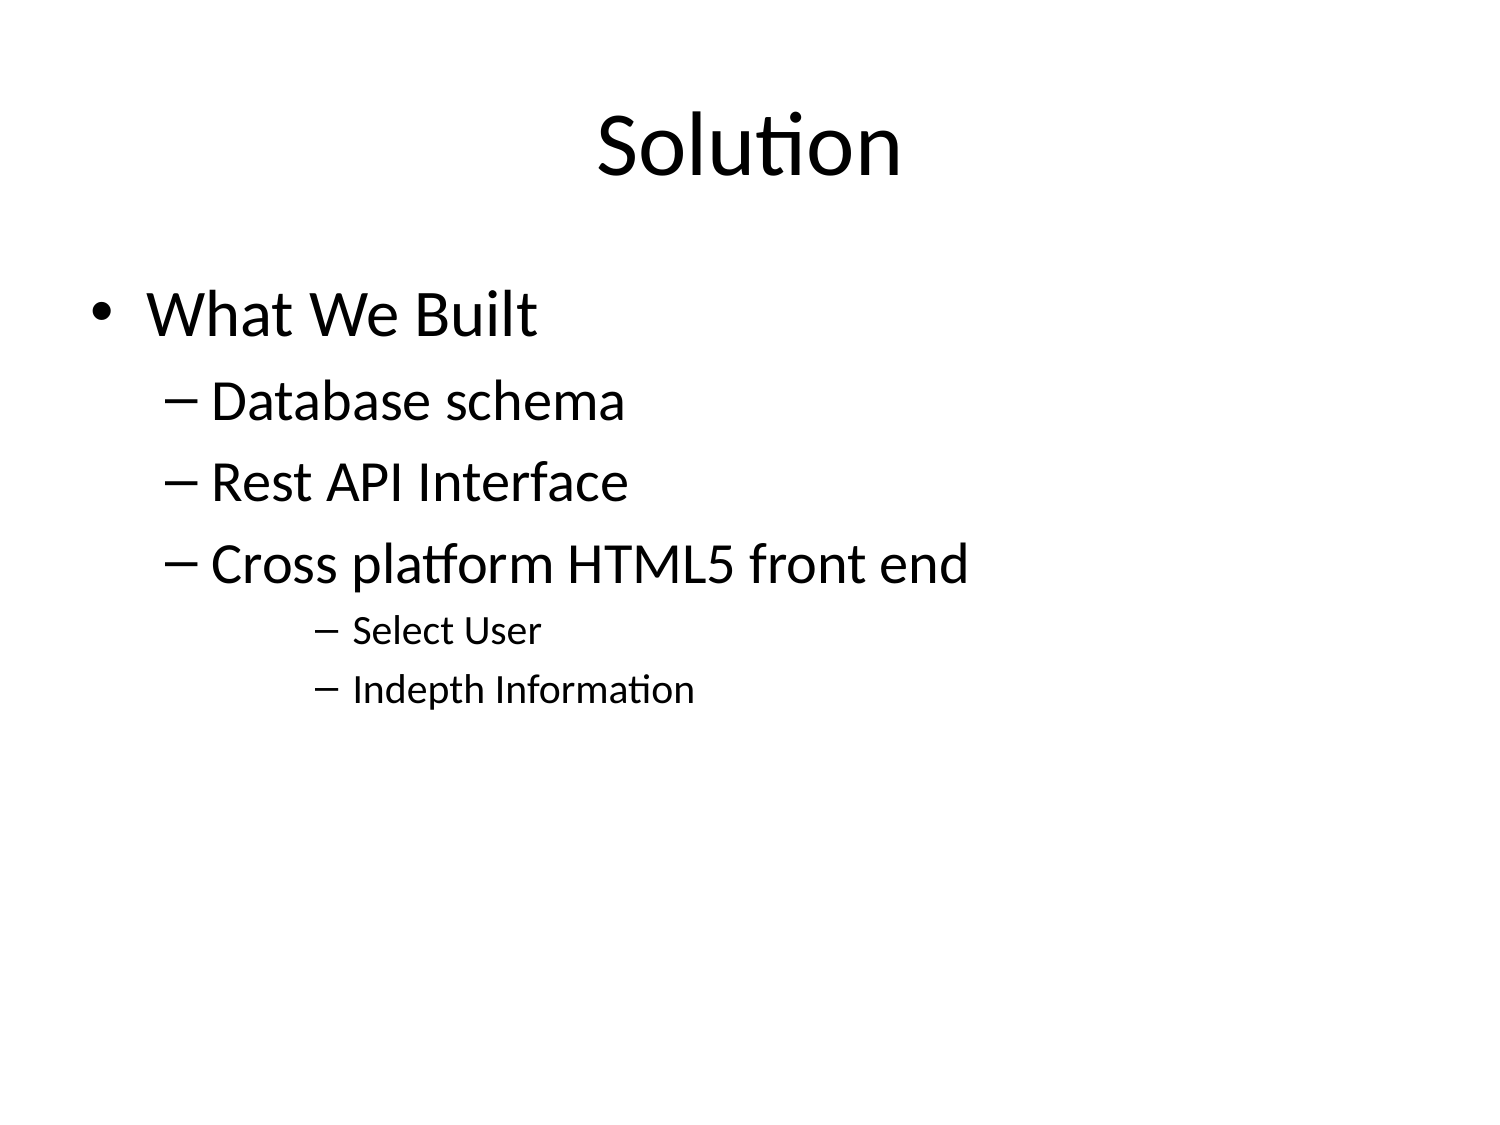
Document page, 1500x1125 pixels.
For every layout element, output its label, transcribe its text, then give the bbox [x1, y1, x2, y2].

title Solution [75, 45, 1425, 233]
list What We Built Database schema Rest API Interface Cross platform HTML5 front end Select User Indepth Information [75, 262, 1425, 1005]
